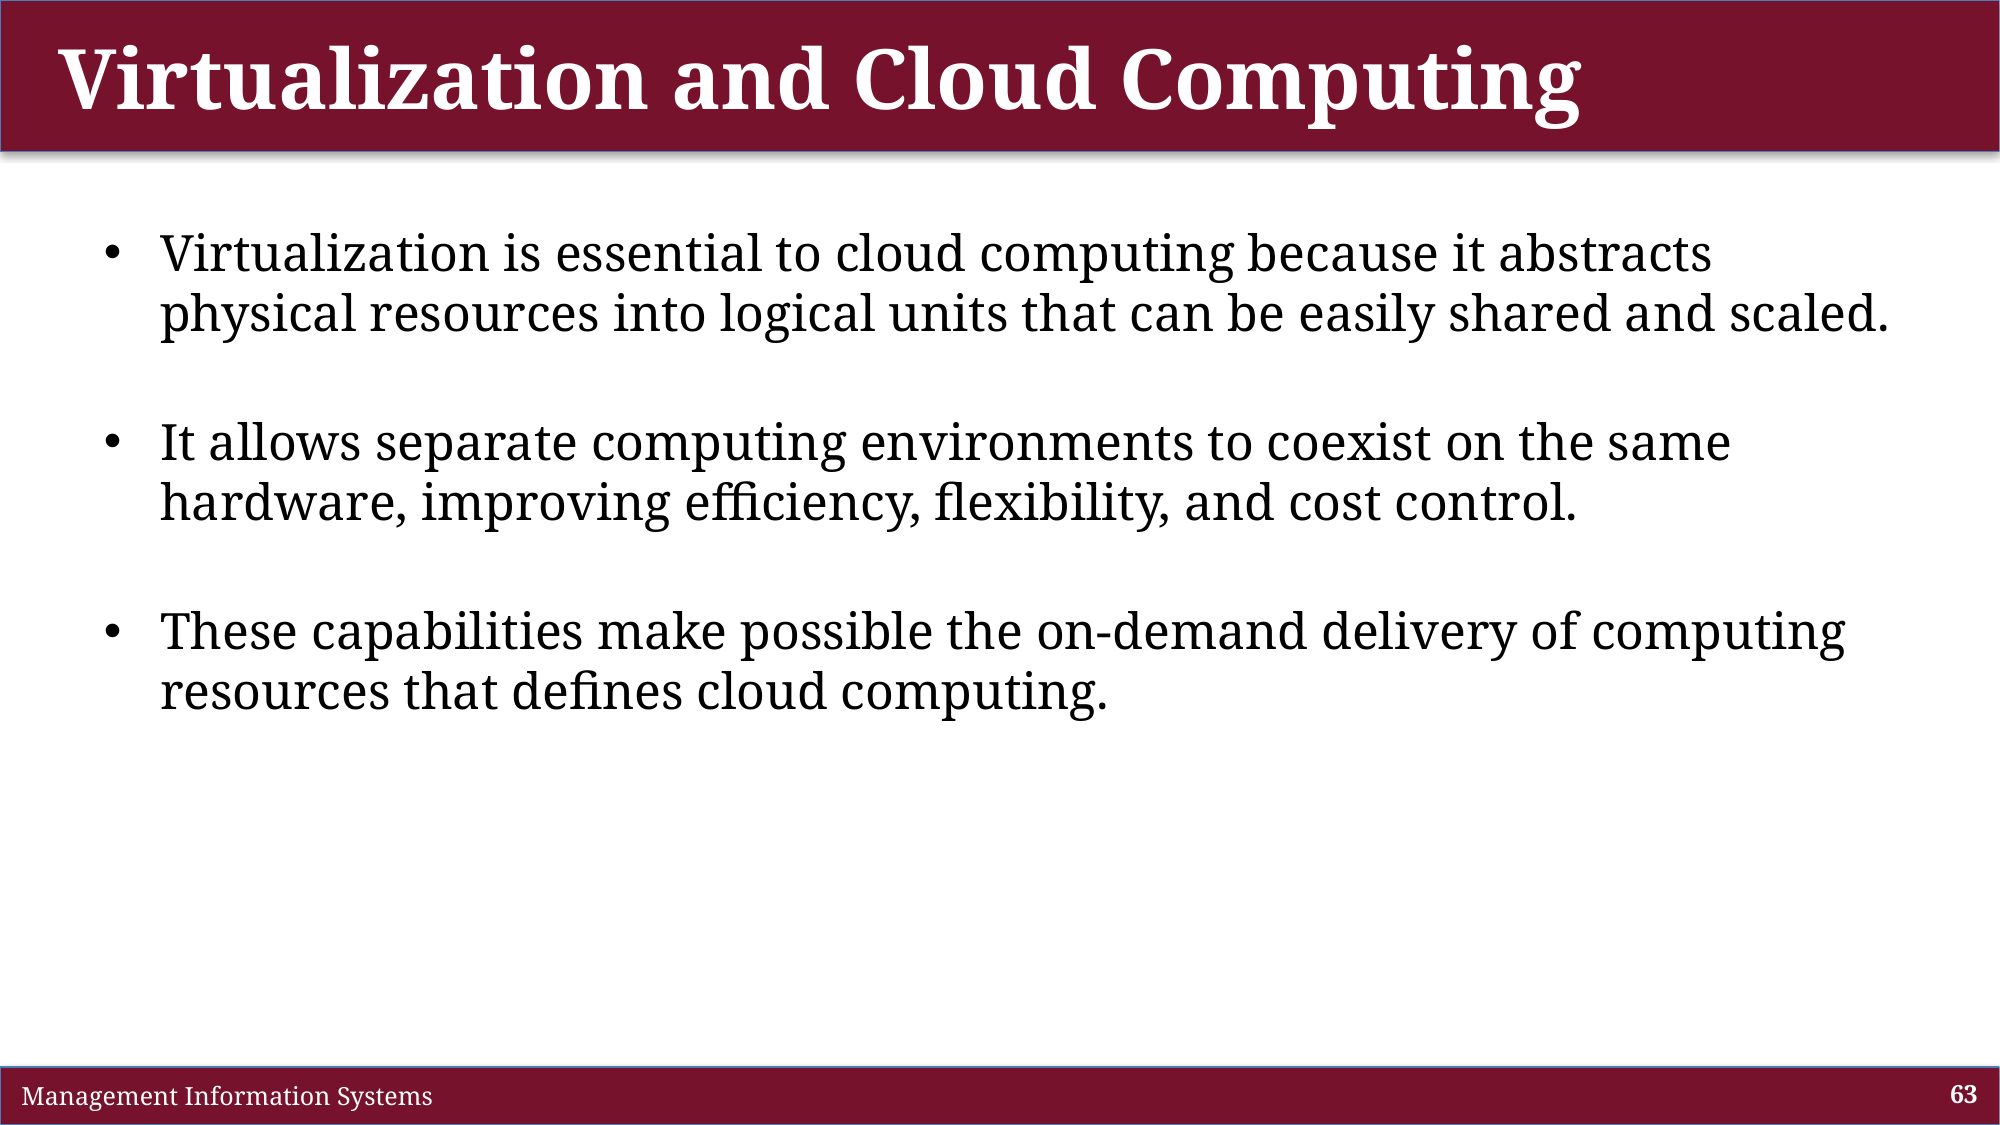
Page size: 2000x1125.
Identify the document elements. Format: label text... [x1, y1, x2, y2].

list Virtualization is essential to cloud computing because it abstracts physical resources into logical units that can be easily shared and scaled. It allows separate computing environments to coexist on the same hardware, improving efficiency, flexibility, and cost control. These capabilities make possible the on-demand delivery of computing resources that defines cloud computing. [88, 213, 1911, 1047]
text_box [475, 1066, 1649, 1125]
footer Management Information Systems [0, 1066, 475, 1125]
slide_number 63 [1649, 1066, 2000, 1125]
title Virtualization and Cloud Computing [0, 0, 2000, 152]
